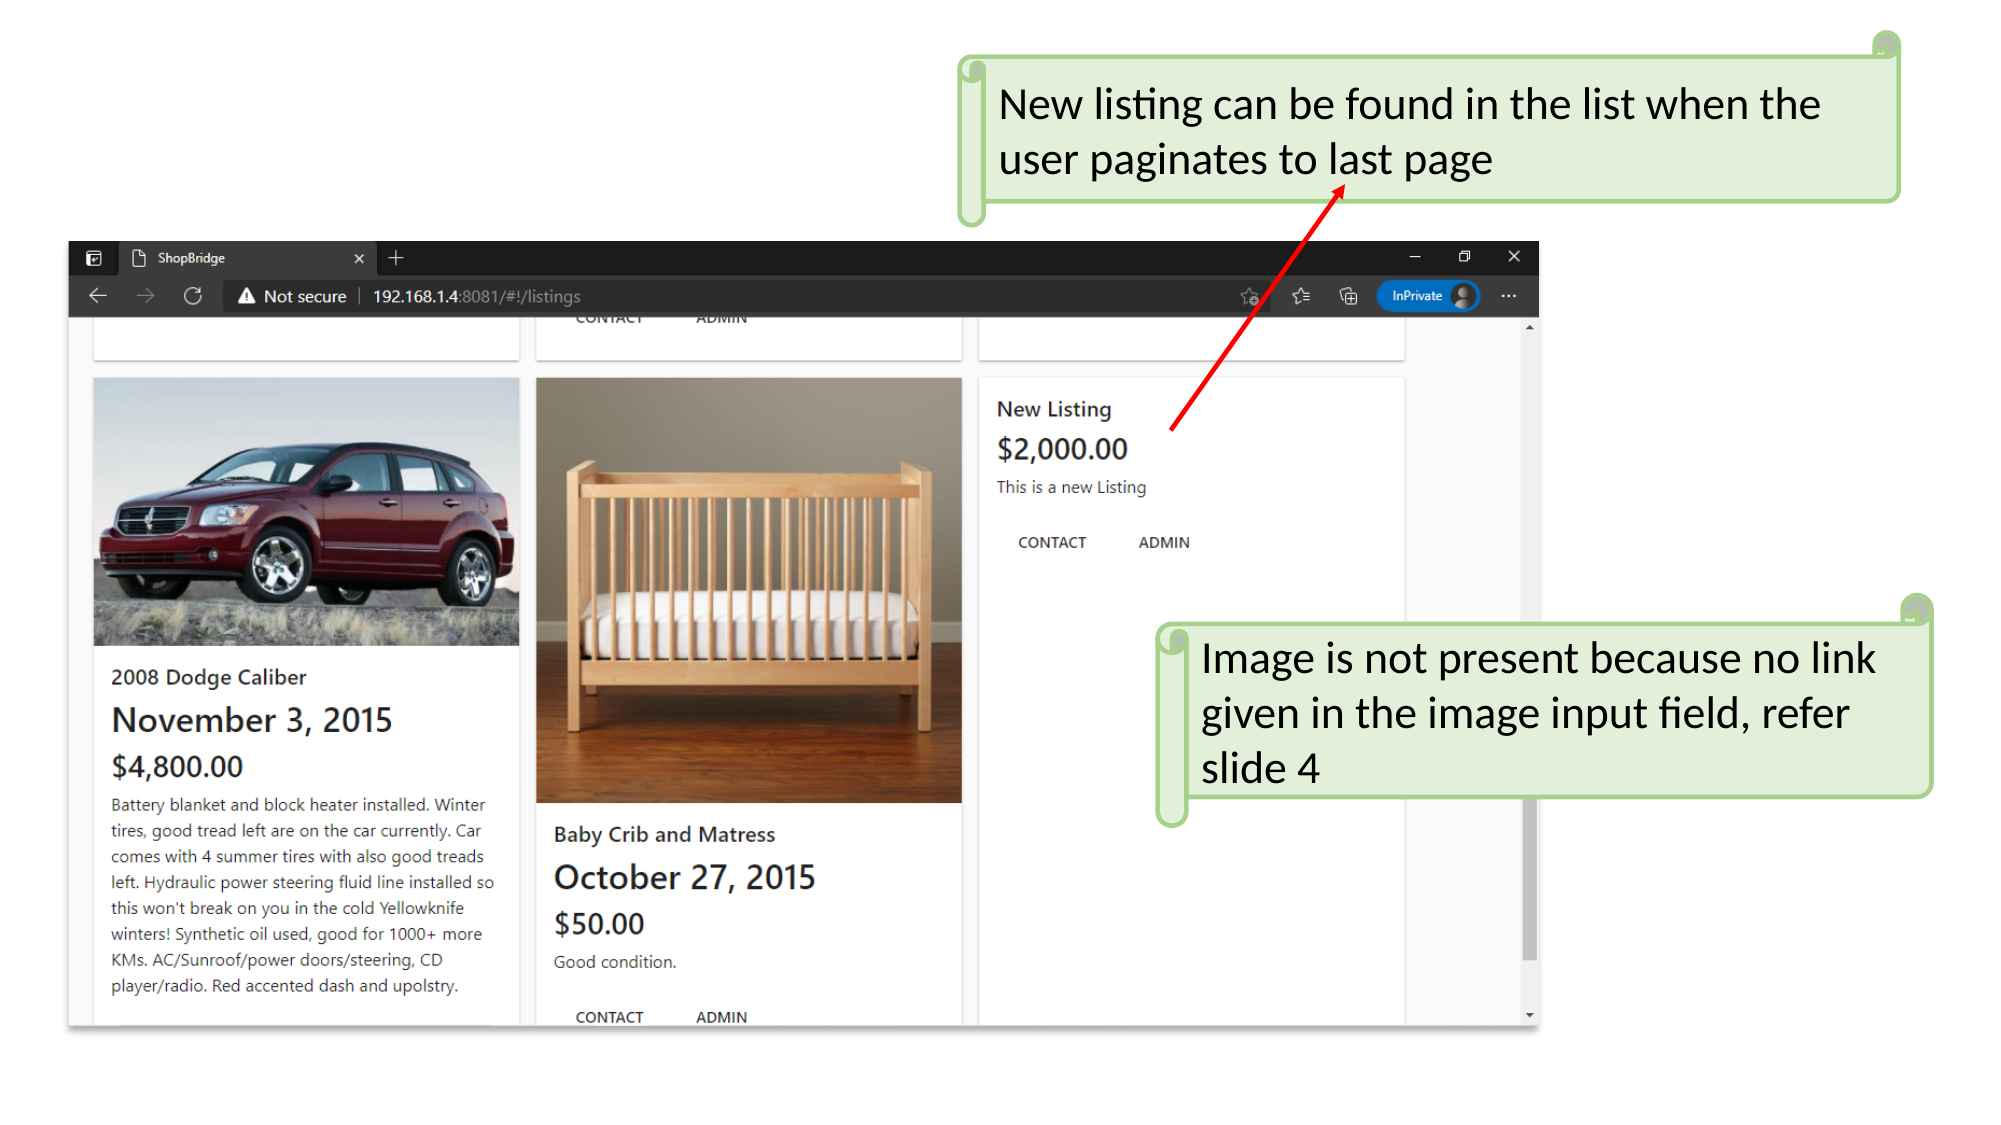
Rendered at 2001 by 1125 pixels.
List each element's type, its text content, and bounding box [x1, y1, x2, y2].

text_box New listing can be found in the list when the user paginates to last page [958, 31, 1900, 227]
picture [68, 241, 1540, 1026]
text_box Image is not present because no link given in the image input field, refer slide 4 [1540, 594, 1933, 798]
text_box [1170, 184, 1346, 431]
